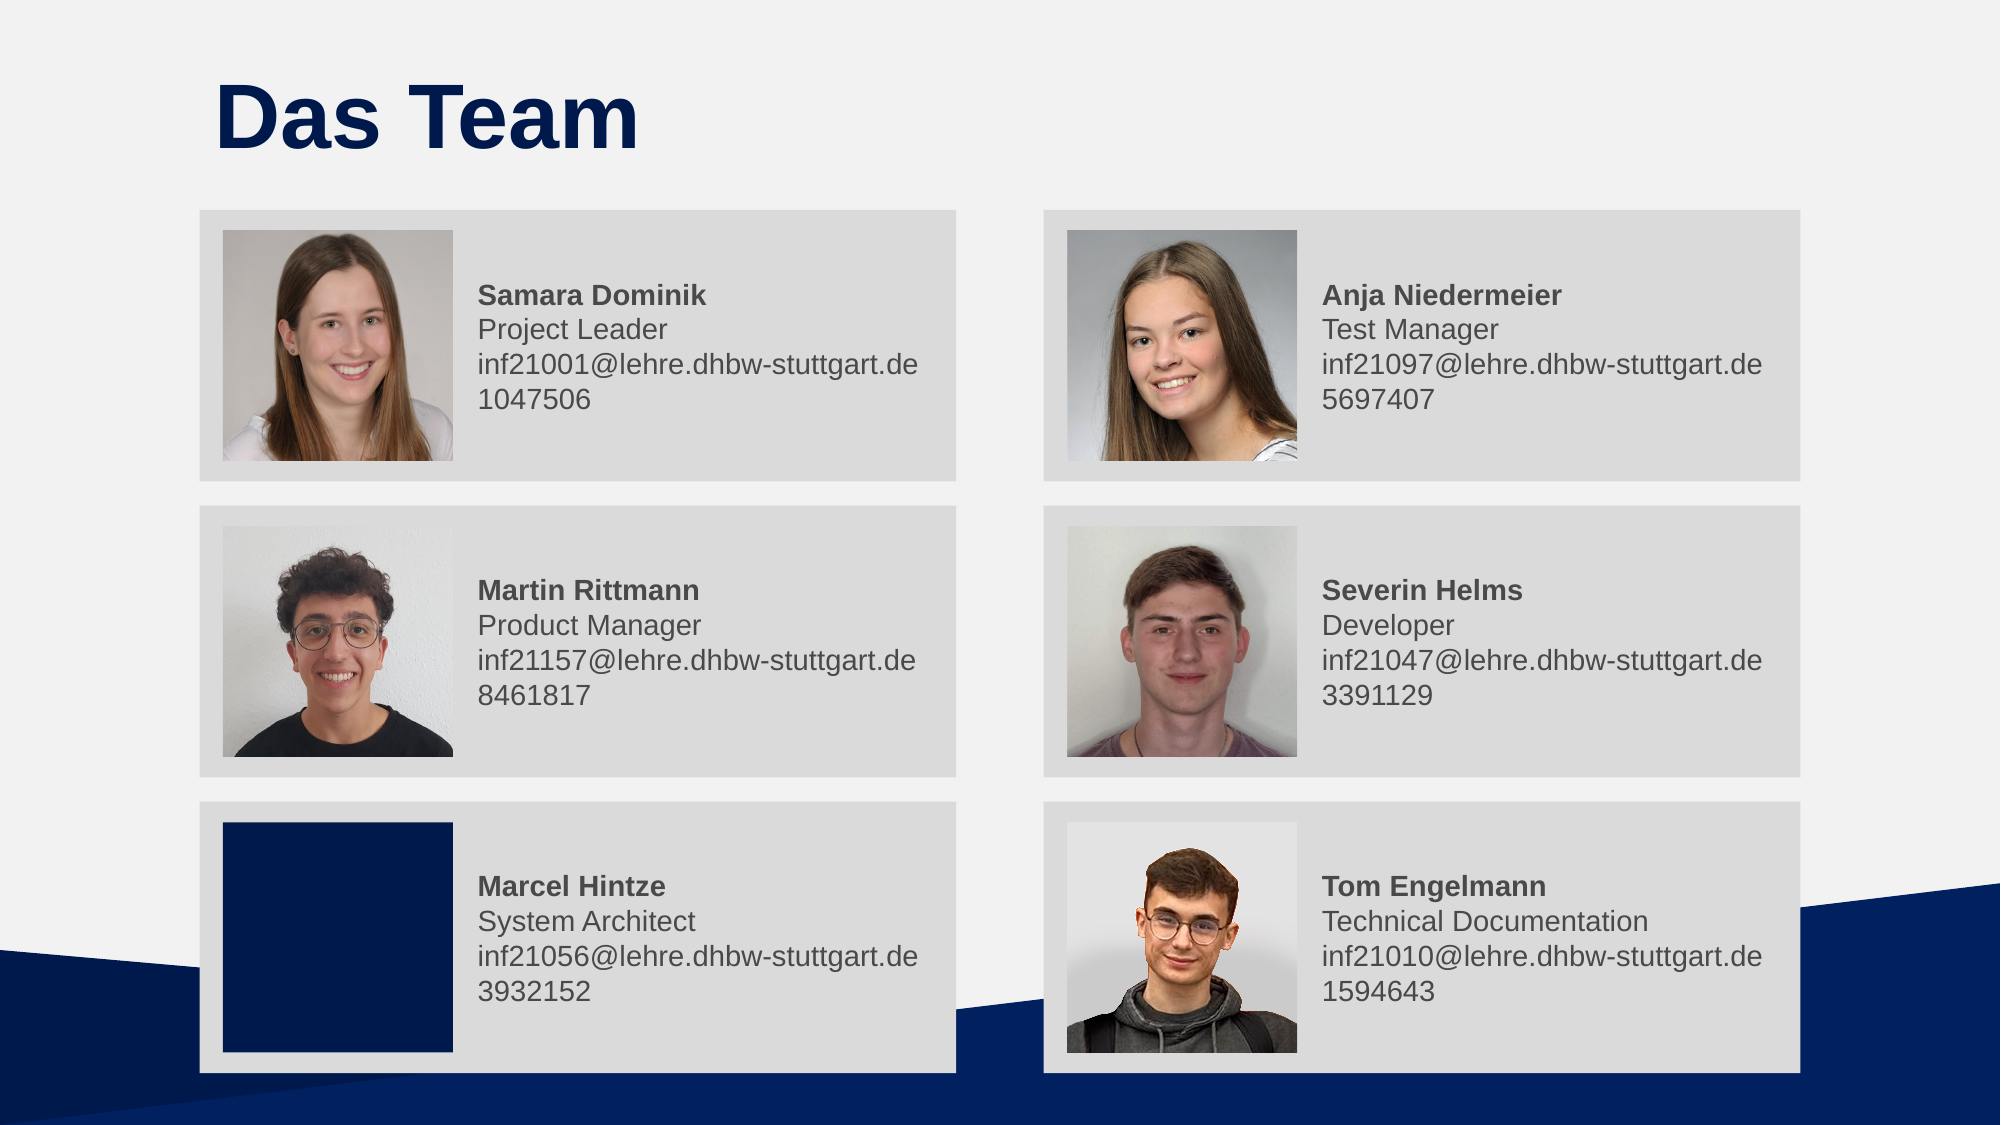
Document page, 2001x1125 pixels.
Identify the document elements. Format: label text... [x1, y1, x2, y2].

text_box [222, 230, 454, 462]
text_box [1066, 821, 1298, 1053]
text_box [199, 505, 957, 778]
text_box Samara Dominik Project Leader inf21001@lehre.dhbw-stuttgart.de 1047506 [462, 268, 957, 423]
text_box Marcel Hintze System Architect inf21056@lehre.dhbw-stuttgart.de 3932152 [462, 860, 957, 1015]
text_box [1066, 230, 1298, 462]
text_box [199, 801, 957, 1074]
text_box [222, 821, 454, 1053]
text_box [1043, 209, 1801, 482]
text_box [1066, 525, 1298, 758]
text_box Anja Niedermeier Test Manager inf21097@lehre.dhbw-stuttgart.de 5697407 [1307, 268, 1801, 423]
text_box Martin Rittmann Product Manager inf21157@lehre.dhbw-stuttgart.de 8461817 [462, 564, 957, 719]
text_box [199, 209, 957, 482]
text_box [222, 525, 454, 758]
text_box [1043, 801, 1801, 1074]
text_box Severin Helms Developer inf21047@lehre.dhbw-stuttgart.de 3391129 [1307, 564, 1801, 719]
text_box [1043, 505, 1801, 778]
text_box Tom Engelmann Technical Documentation inf21010@lehre.dhbw-stuttgart.de 1594643 [1307, 860, 1801, 1015]
title Das Team [199, 9, 1925, 228]
